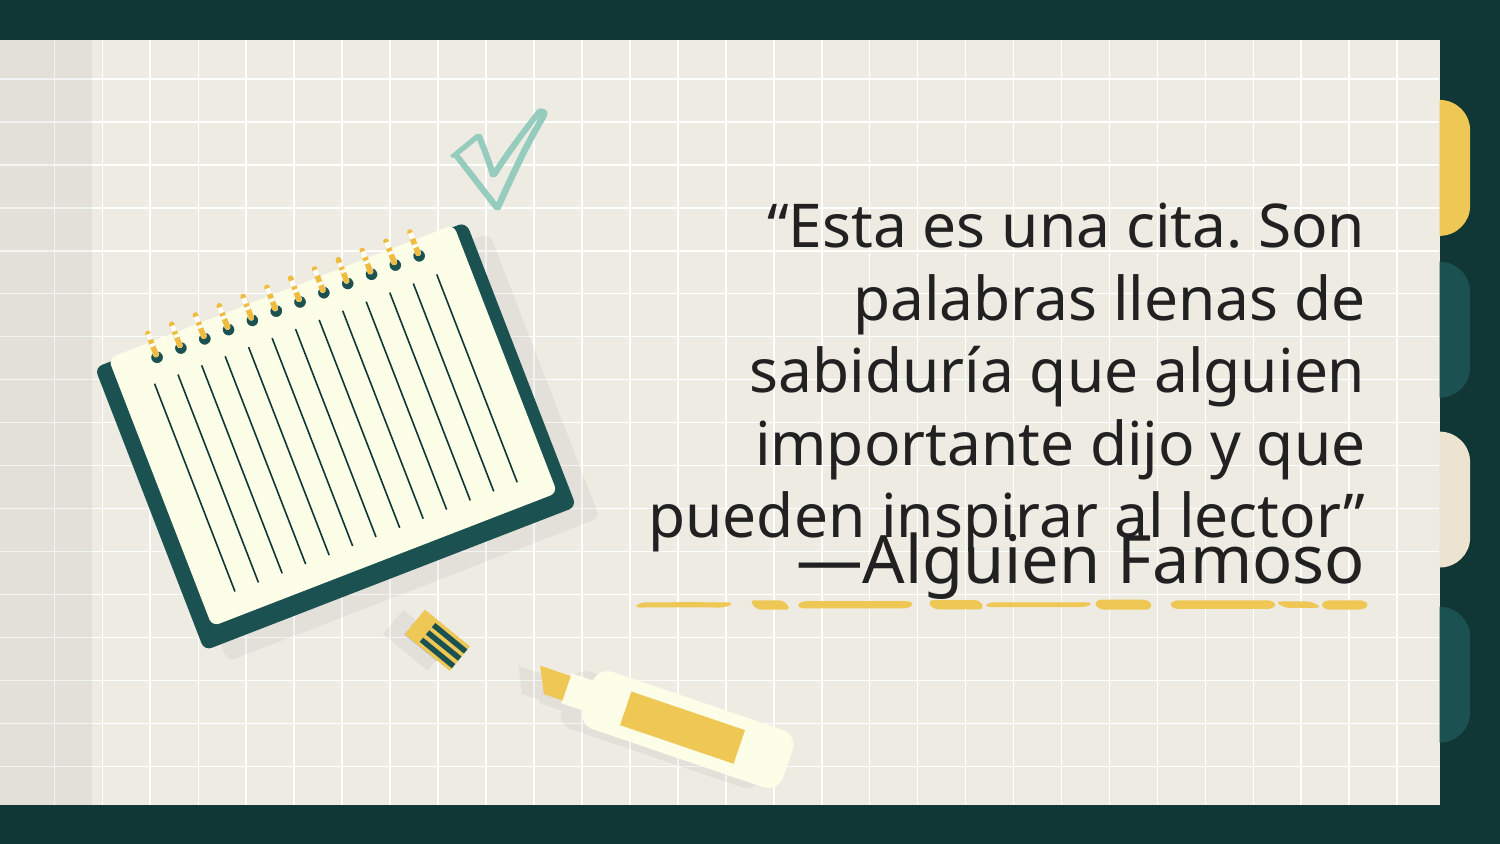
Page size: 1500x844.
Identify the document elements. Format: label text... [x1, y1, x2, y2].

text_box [135, 266, 553, 605]
subtitle “Esta es una cita. Son palabras llenas de sabiduría que alguien importante dijo y que pueden inspirar al lector” [557, 172, 1382, 492]
text_box [450, 108, 548, 211]
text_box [382, 609, 796, 789]
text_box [634, 599, 1369, 610]
title —Alguien Famoso [699, 501, 1382, 590]
